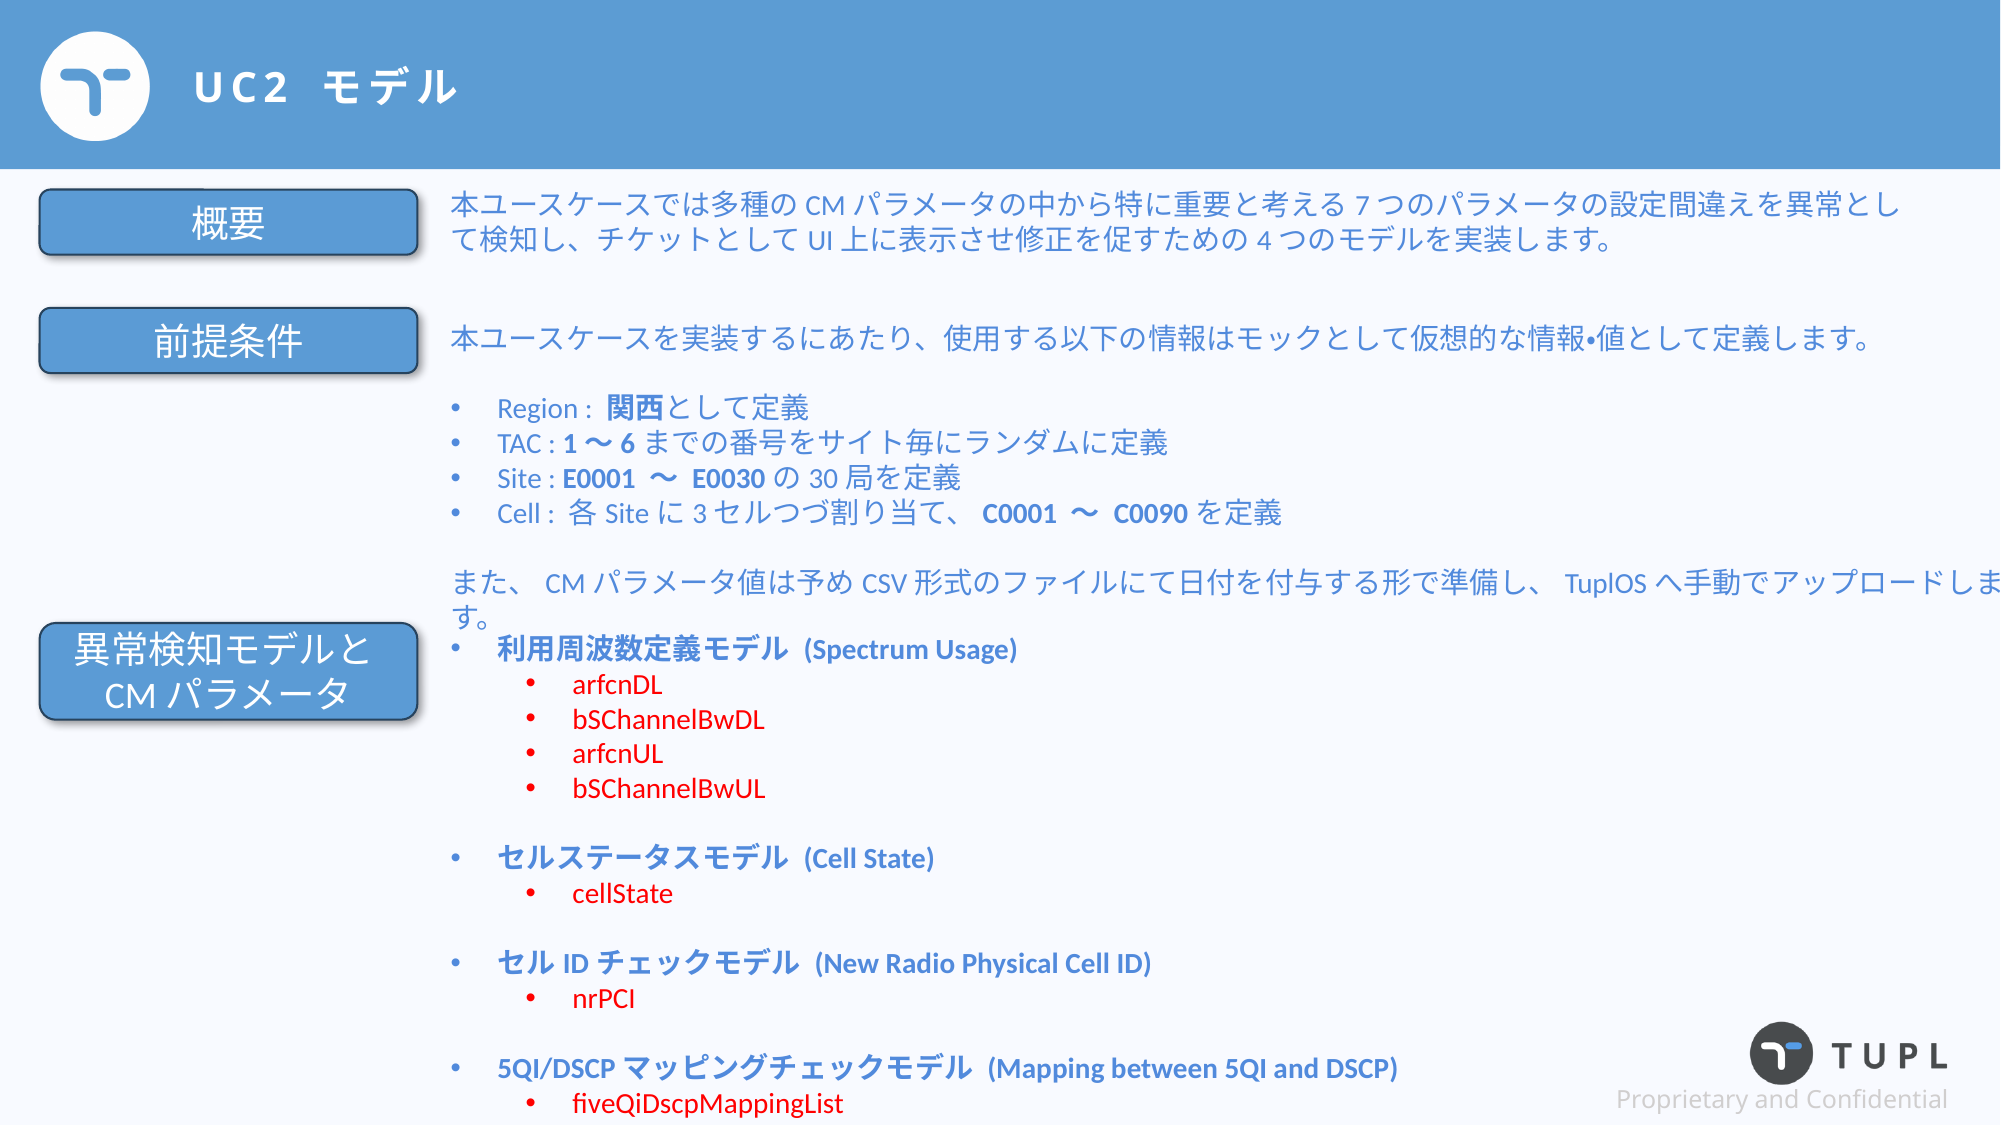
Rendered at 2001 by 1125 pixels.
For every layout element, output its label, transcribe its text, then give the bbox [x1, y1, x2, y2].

title UC2 モデル [177, 27, 1949, 150]
text_box 前提条件 [38, 306, 419, 375]
text_box 異常検知モデルとCMパラメータ [38, 621, 419, 721]
text_box 本ユースケースを実装するにあたり、使用する以下の情報はモックとして仮想的な情報・値として定義します。 Region : 関西として定義 TAC : 1〜6までの番号をサイト毎にランダムに定義 Site : E0001 〜 E0030の30局を定義 Cell : 各Siteに3セルつづ割り当て、C0001 〜 C0090を定義 また、CMパラメータ値は予めCSV形式のファイルにて日付を付与する形で準備し、TuplOSへ手動でアップロードします。 [435, 312, 2000, 642]
picture [1932, 953, 1982, 1125]
picture [13, 11, 177, 161]
text_box 本ユースケースでは多種のCMパラメータの中から特に重要と考える7つのパラメータの設定間違えを異常として検知し、チケットとしてUI上に表示させ修正を促すための4つのモデルを実装します。 [435, 179, 1932, 264]
text_box 利用周波数定義モデル (Spectrum Usage) arfcnDL bSChannelBwDL arfcnUL bSChannelBwUL セルステータスモデル (Cell State) cellState セルIDチェックモデル (New Radio Physical Cell ID) nrPCI 5QI/DSCPマッピングチェックモデル (Mapping between 5QI and DSCP) fiveQiDscpMappingList [435, 622, 1932, 1125]
text_box 概要 [38, 188, 419, 256]
